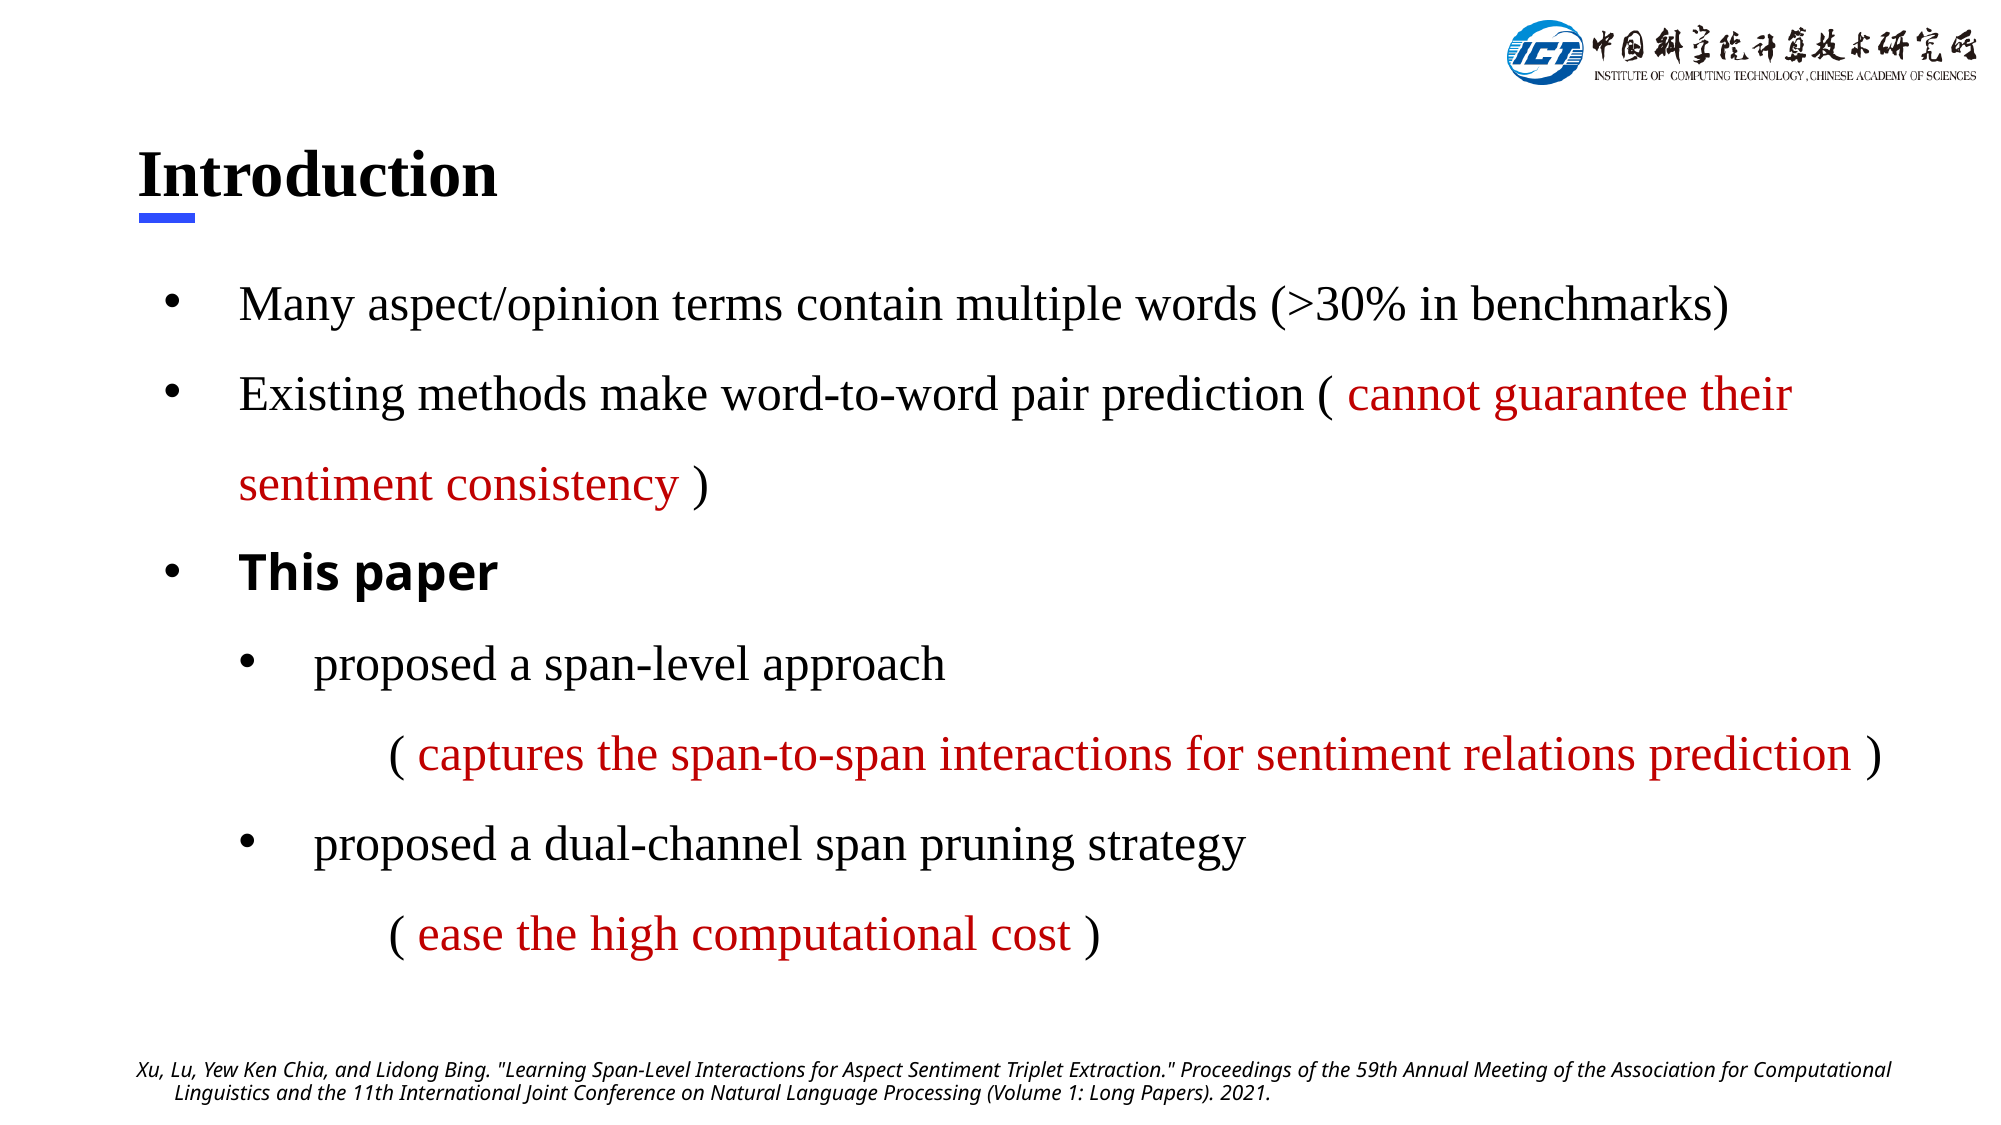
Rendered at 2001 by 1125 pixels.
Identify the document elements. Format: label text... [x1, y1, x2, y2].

picture [1507, 20, 1982, 93]
text_box Xu, Lu, Yew Ken Chia, and Lidong Bing. "Learning Span-Level Interactions for Aspect Sentiment Triplet Extraction." Proceedings of the 59th Annual Meeting of the Association for Computational Linguistics and the 11th International Joint Conference on Natural Language Processing (Volume 1: Long Papers). 2021. [122, 1052, 1909, 1115]
text_box Many aspect/opinion terms contain multiple words (>30% in benchmarks) Existing methods make word-to-word pair prediction ( cannot guarantee their sentiment consistency ) This paper proposed a span-level approach ( captures the span-to-span interactions for sentiment relations prediction ) proposed a dual-channel span pruning strategy ( ease the high computational cost ) [148, 233, 1985, 968]
list Introduction [122, 131, 1848, 214]
picture [1507, 20, 1539, 49]
